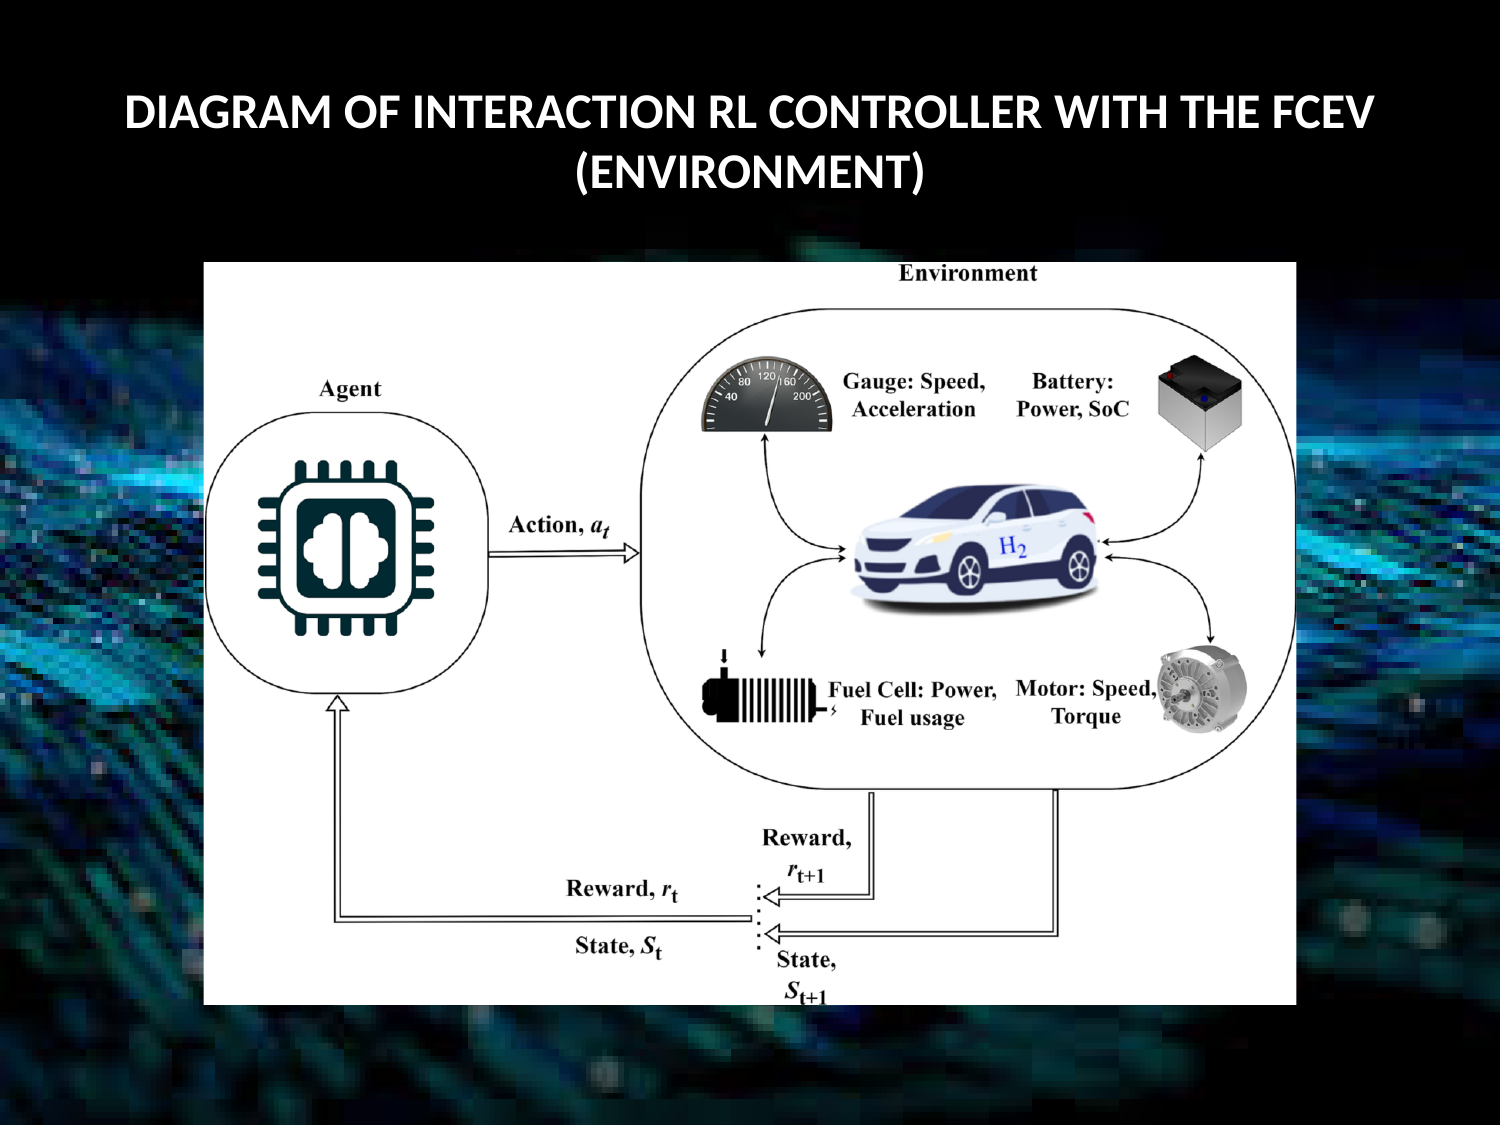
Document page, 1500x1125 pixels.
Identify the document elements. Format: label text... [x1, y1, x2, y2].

title DIAGRAM OF INTERACTION RL CONTROLLER WITH THE FCEV (ENVIRONMENT) [75, 45, 1425, 233]
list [203, 262, 1297, 1006]
